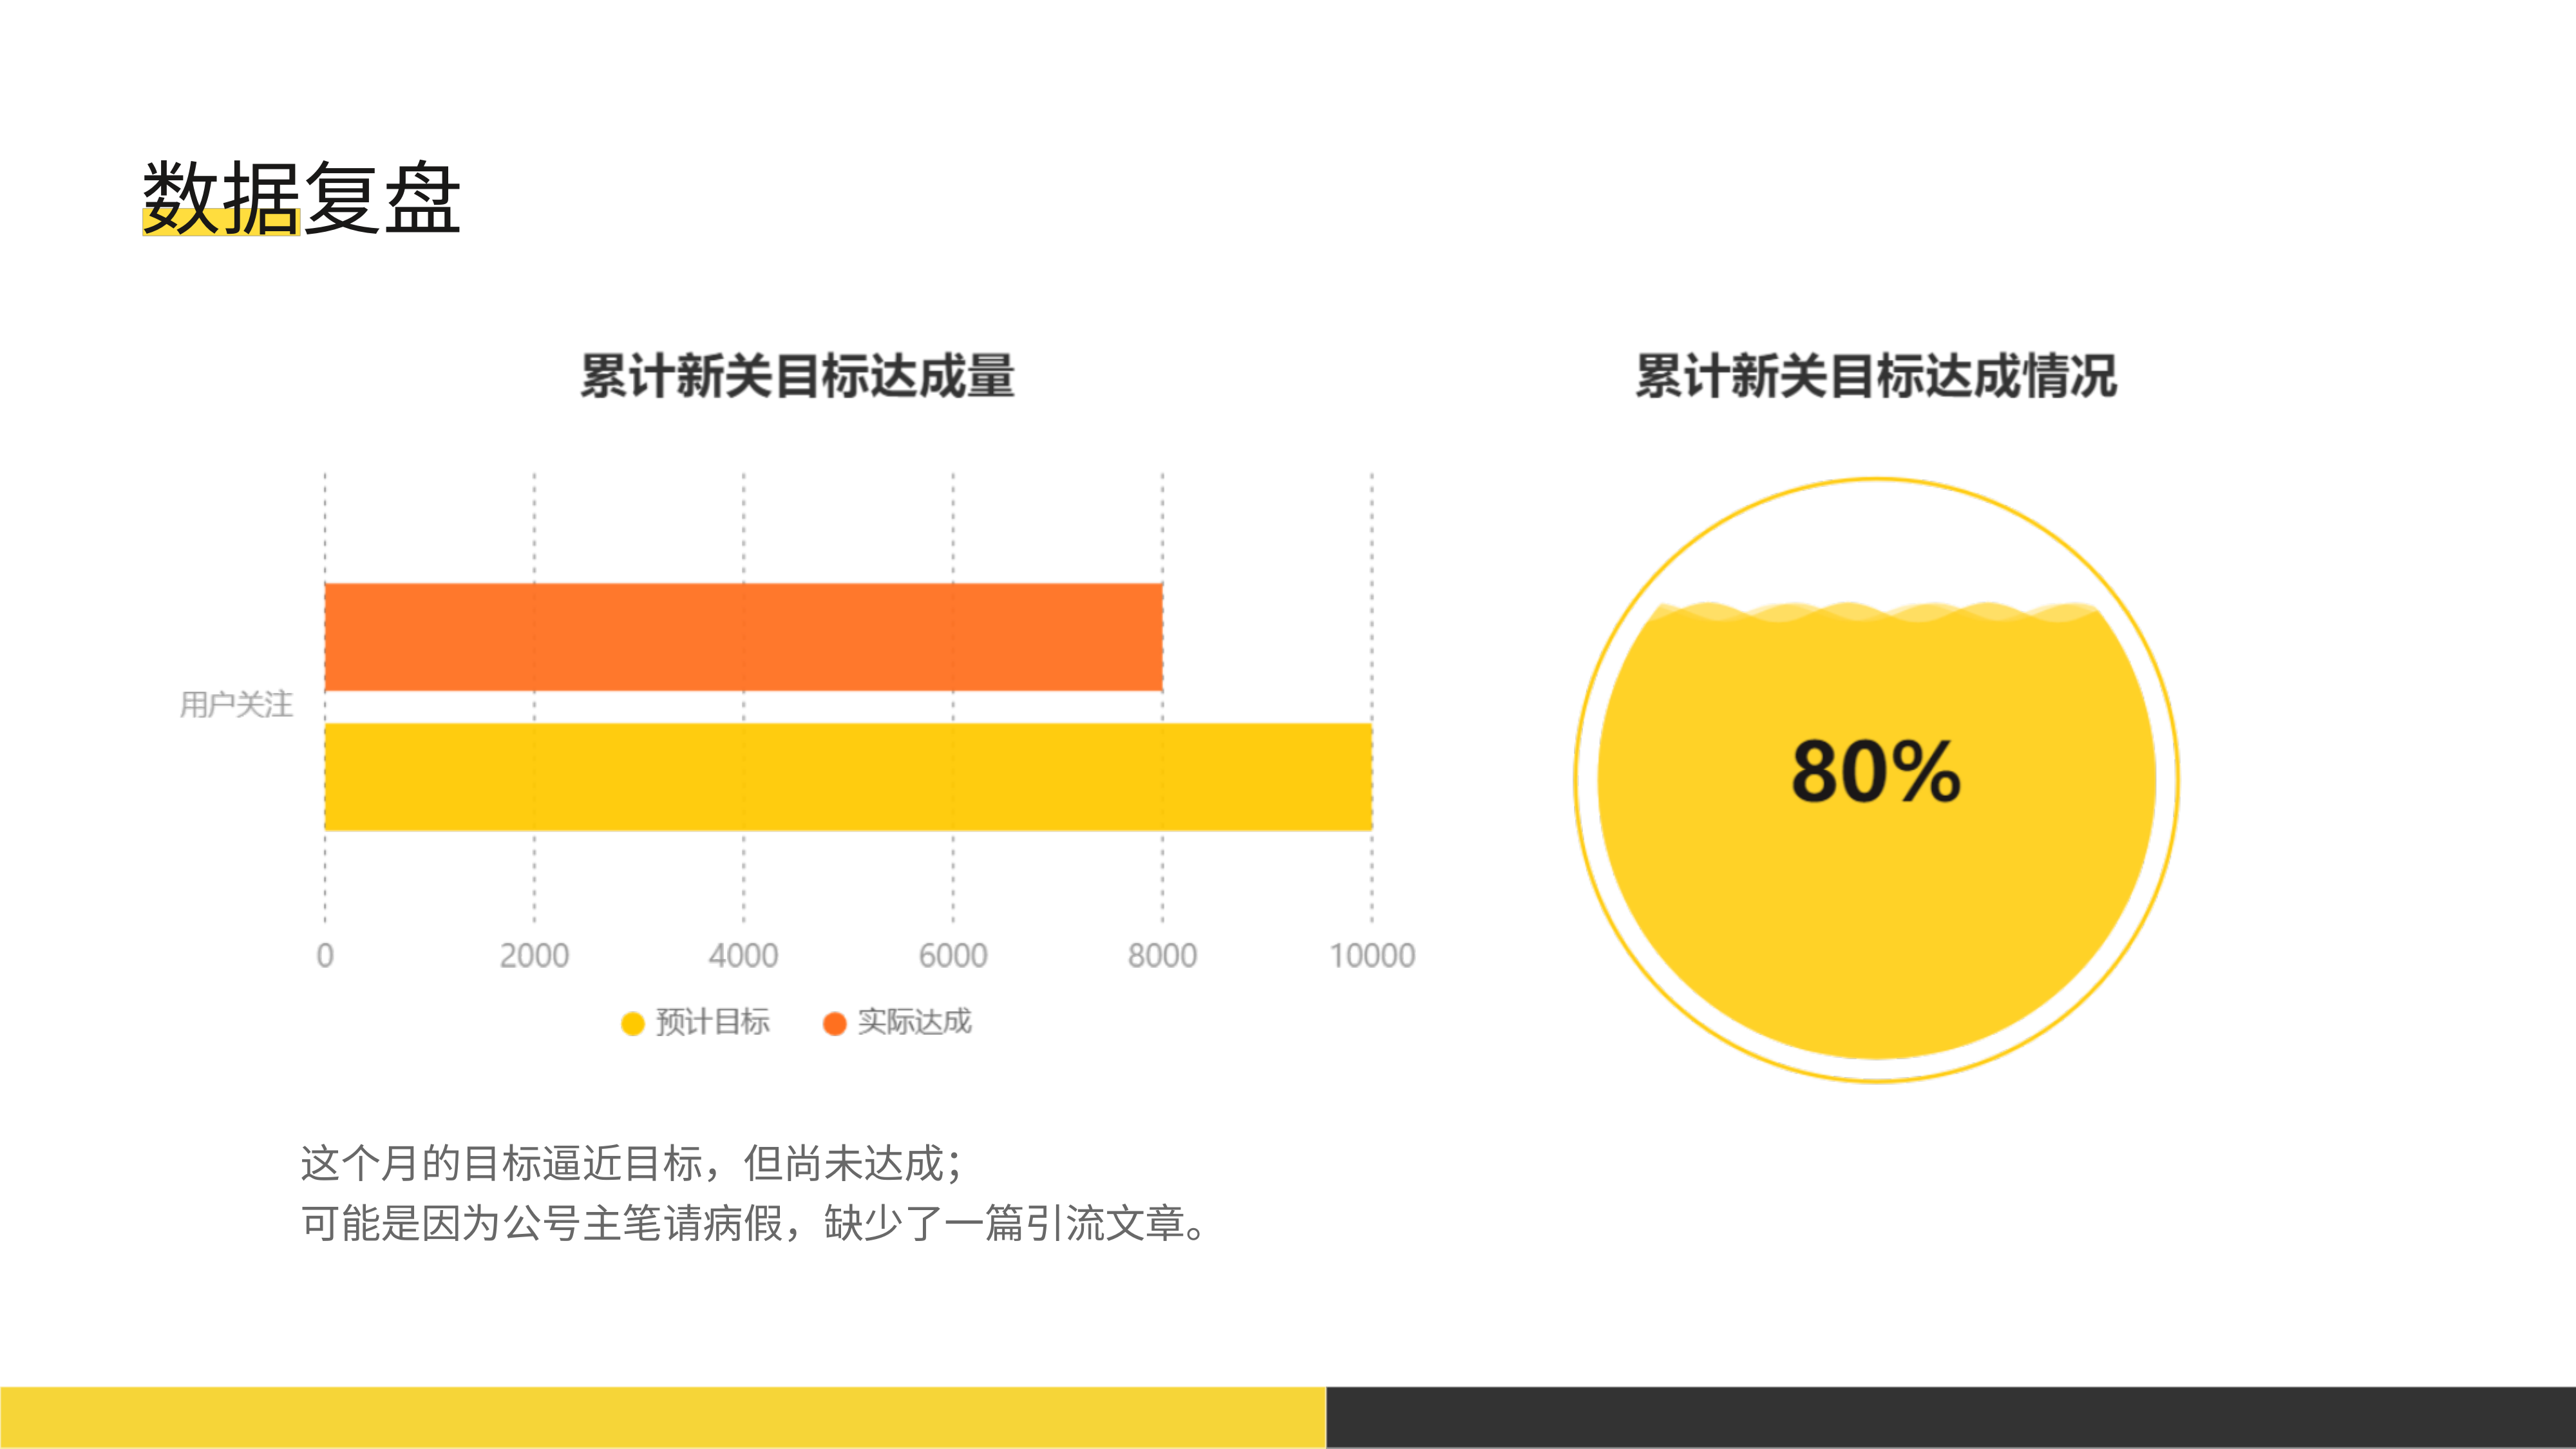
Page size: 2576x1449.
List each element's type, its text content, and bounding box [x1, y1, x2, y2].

text_box 这个月的目标逼近目标，但尚未达成； 可能是因为公号主笔请病假，缺少了一篇引流文章。 [291, 1121, 1435, 1242]
picture [0, 1387, 2576, 1449]
text_box 数据复盘 [131, 129, 1280, 240]
picture [166, 345, 2354, 1160]
picture [142, 207, 302, 238]
